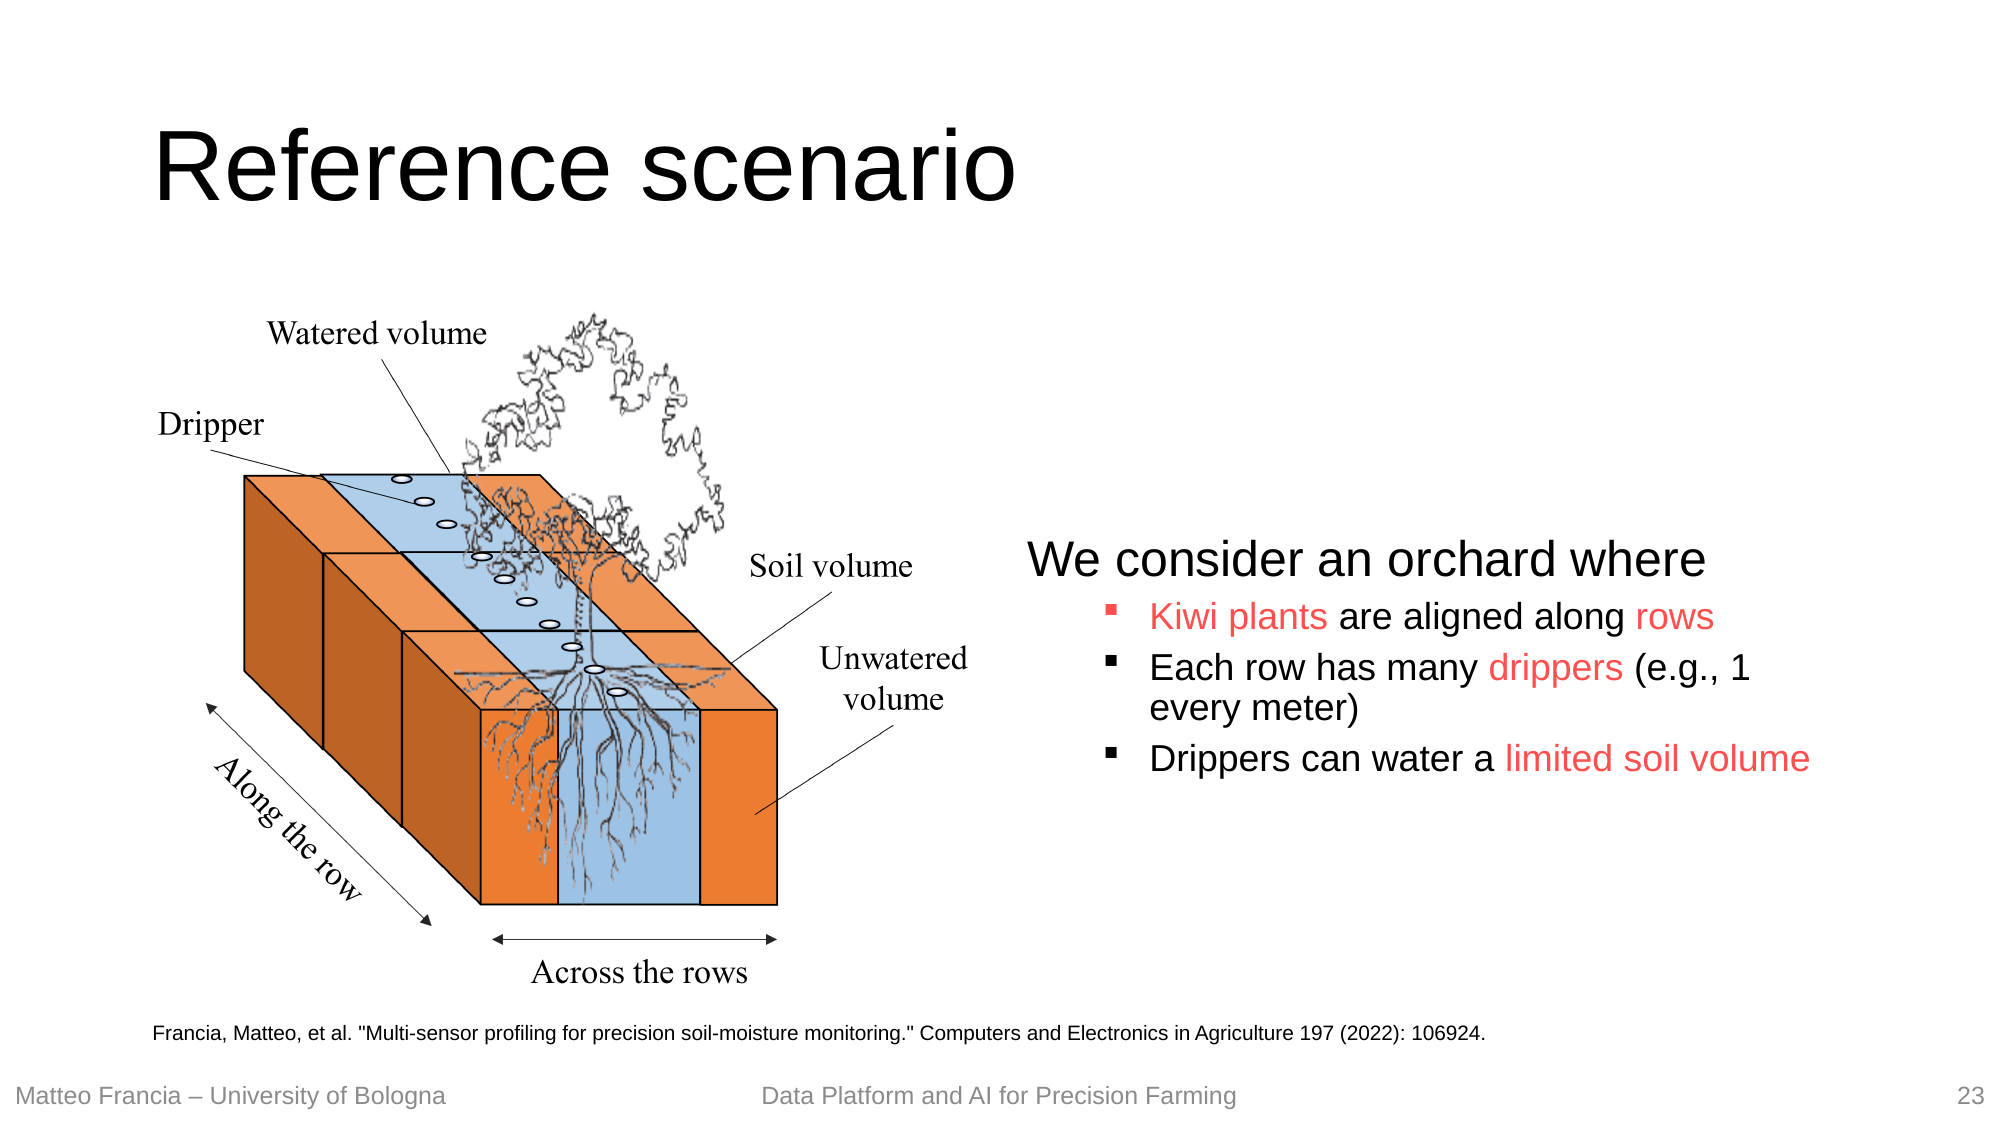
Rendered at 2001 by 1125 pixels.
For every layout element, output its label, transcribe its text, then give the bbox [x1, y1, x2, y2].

slide_number 23 [1550, 1065, 2000, 1125]
title Reference scenario [137, 59, 1863, 278]
text_box [162, 1028, 1888, 1089]
list Francia, Matteo, et al. "Multi-sensor profiling for precision soil-moisture monitoring." Computers and Electronics in Agriculture 197 (2022): 106924. [137, 1003, 1863, 1064]
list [137, 301, 988, 1011]
footer Matteo Francia – University of Bologna [0, 1065, 466, 1125]
list We consider an orchard where Kiwi plants are aligned along rows Each row has many drippers (e.g., 1 every meter) Drippers can water a limited soil volume [1012, 299, 1863, 1003]
